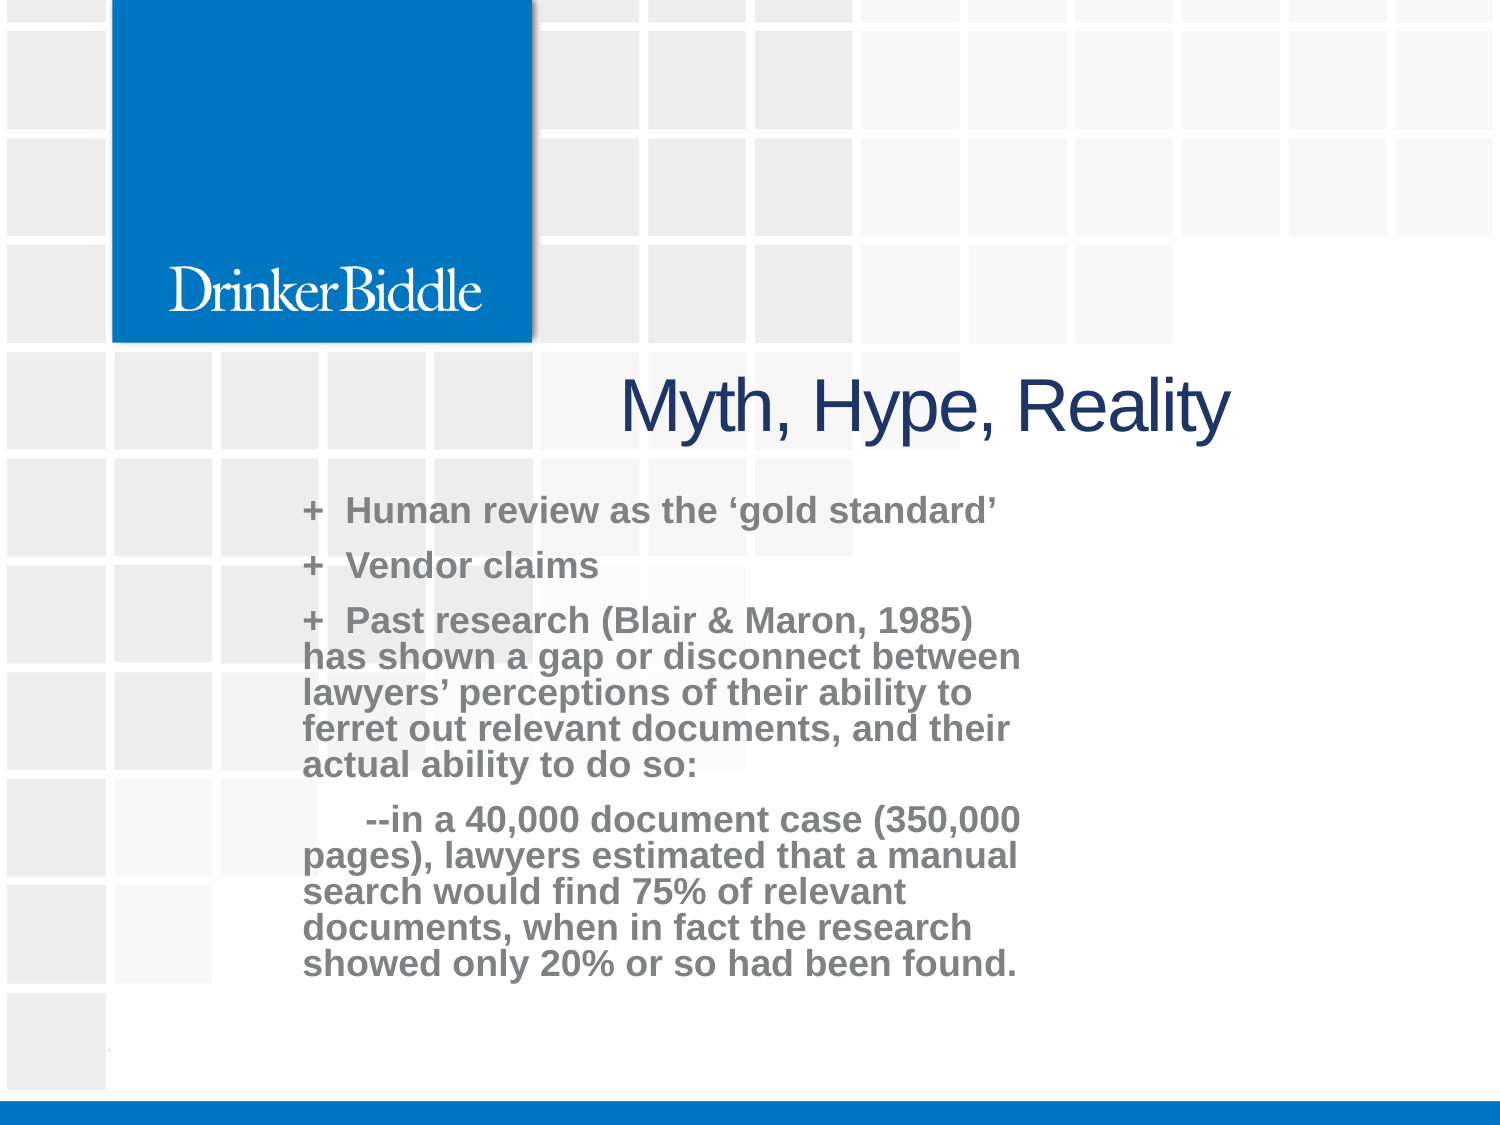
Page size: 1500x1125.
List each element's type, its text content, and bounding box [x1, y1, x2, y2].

picture [7, 0, 1493, 1090]
subtitle + Human review as the ‘gold standard’ + Vendor claims + Past research (Blair & Maron, 1985) has shown a gap or disconnect between lawyers’ perceptions of their ability to ferret out relevant documents, and their actual ability to do so: --in a 40,000 document case (350,000 pages), lawyers estimated that a manual search would find 75% of relevant documents, when in fact the research showed only 20% or so had been found. [287, 487, 1063, 541]
title Myth, Hype, Reality [604, 353, 1380, 454]
picture [169, 266, 482, 311]
